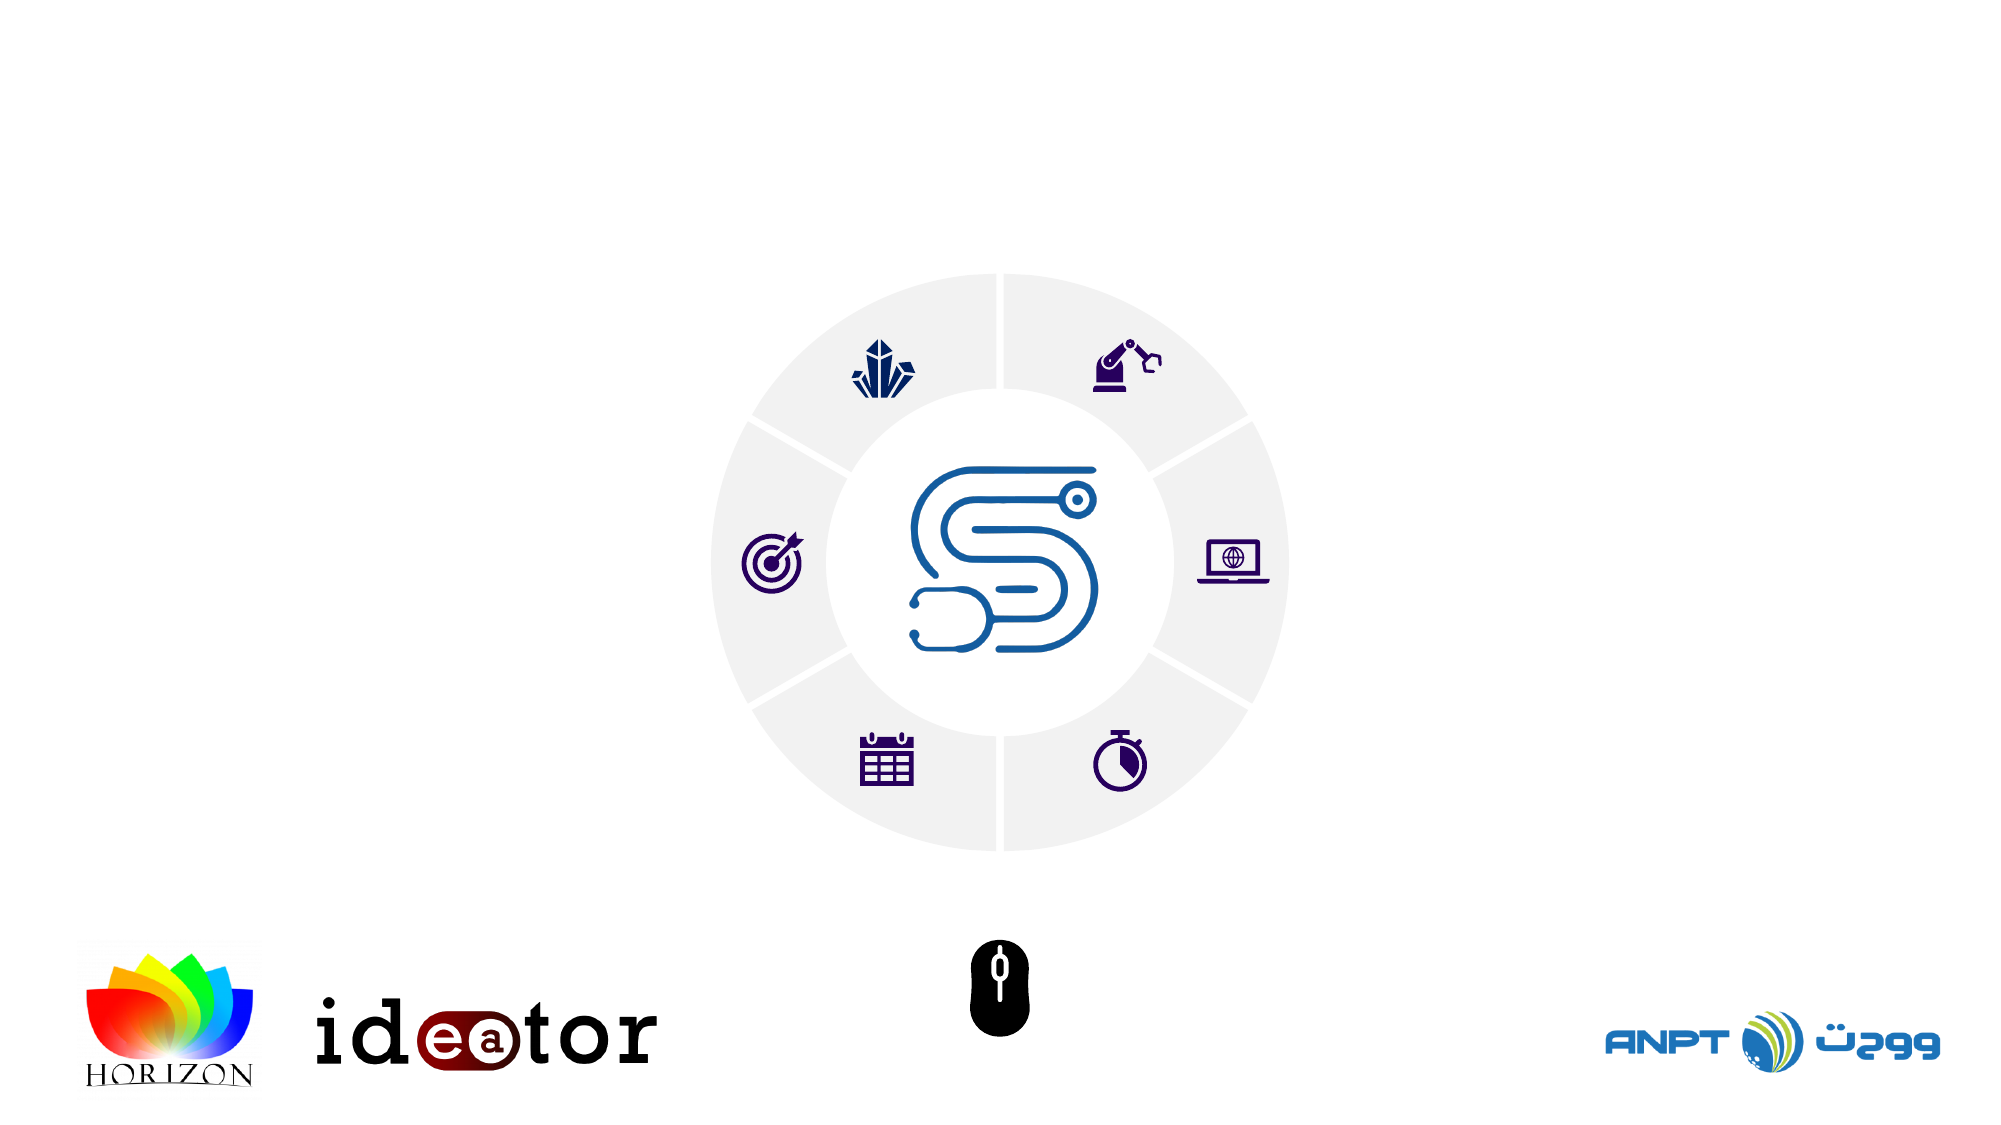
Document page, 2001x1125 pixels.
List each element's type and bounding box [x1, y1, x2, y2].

picture [77, 939, 262, 1101]
text_box [673, 236, 1327, 889]
picture [301, 967, 673, 1101]
text_box [970, 939, 1030, 1037]
picture [1589, 1002, 1956, 1081]
